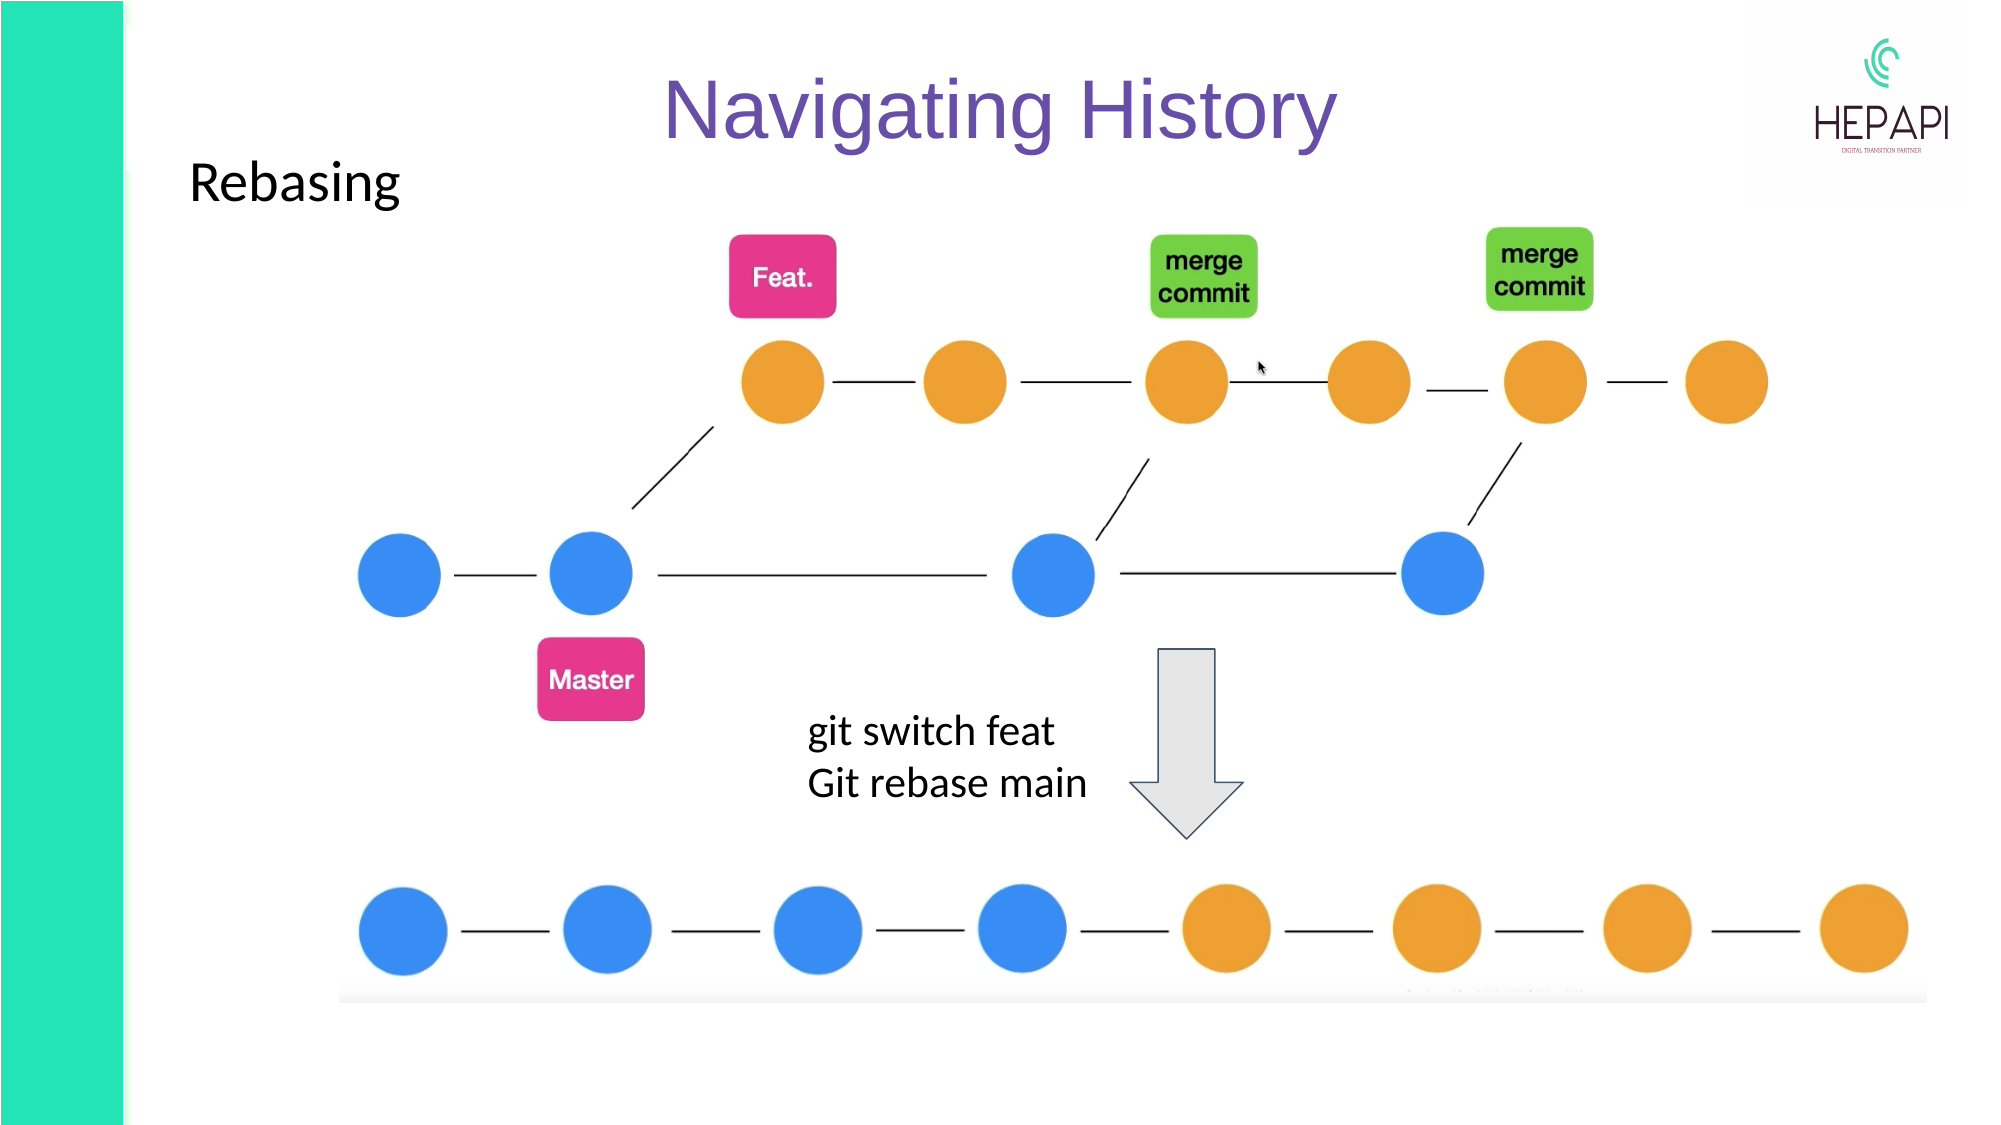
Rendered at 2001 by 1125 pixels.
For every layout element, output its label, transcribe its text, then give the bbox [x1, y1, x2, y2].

text_box [0, 0, 124, 1125]
picture [1749, 3, 1966, 207]
picture [339, 222, 1826, 729]
text_box Navigating History [126, 24, 1744, 170]
text_box [1129, 737, 1244, 838]
text_box Rebasing [174, 128, 593, 229]
picture [339, 838, 1927, 1003]
text_box git switch feat Git rebase main [792, 737, 1140, 822]
